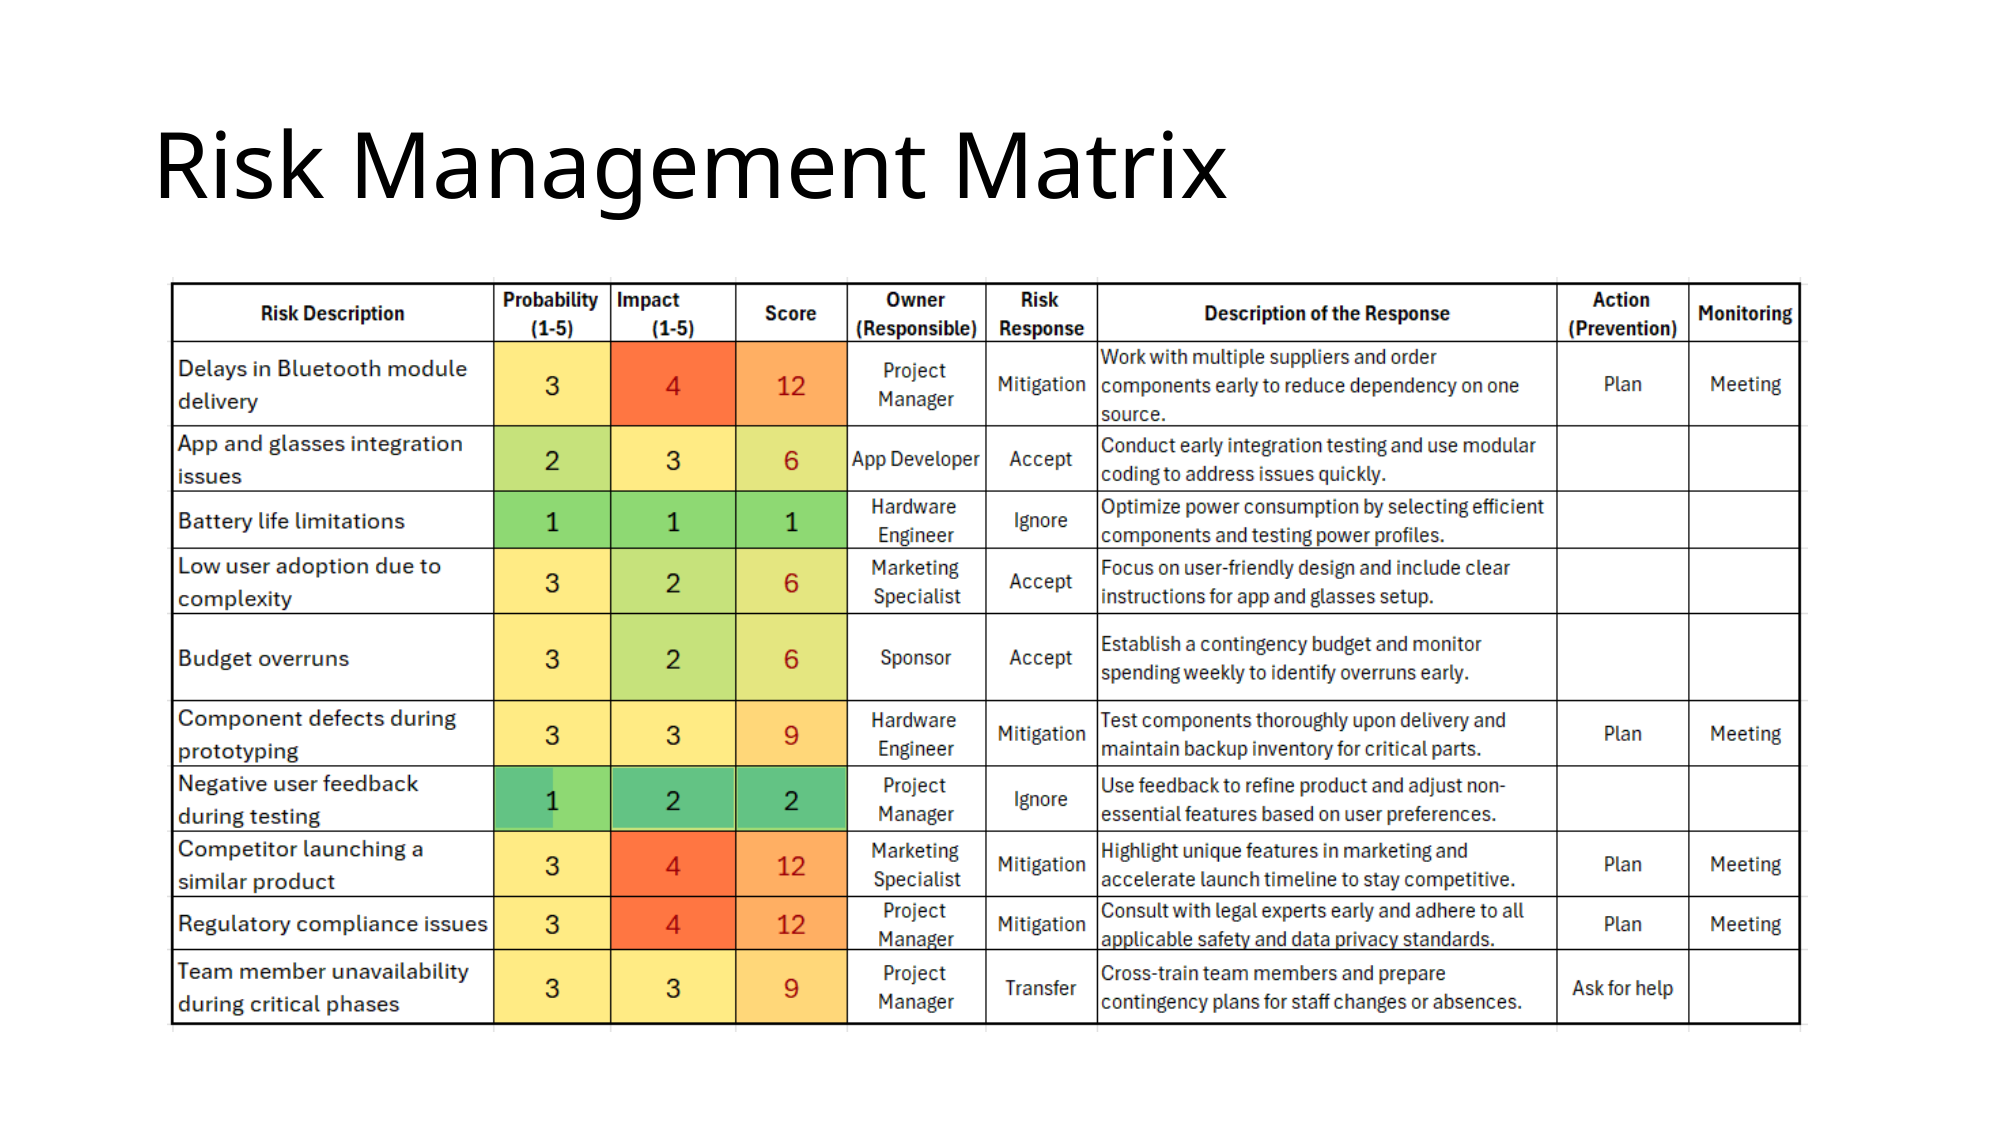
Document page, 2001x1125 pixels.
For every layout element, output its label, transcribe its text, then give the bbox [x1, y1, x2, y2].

picture [166, 276, 1808, 1032]
title Risk Management Matrix [137, 59, 1863, 278]
